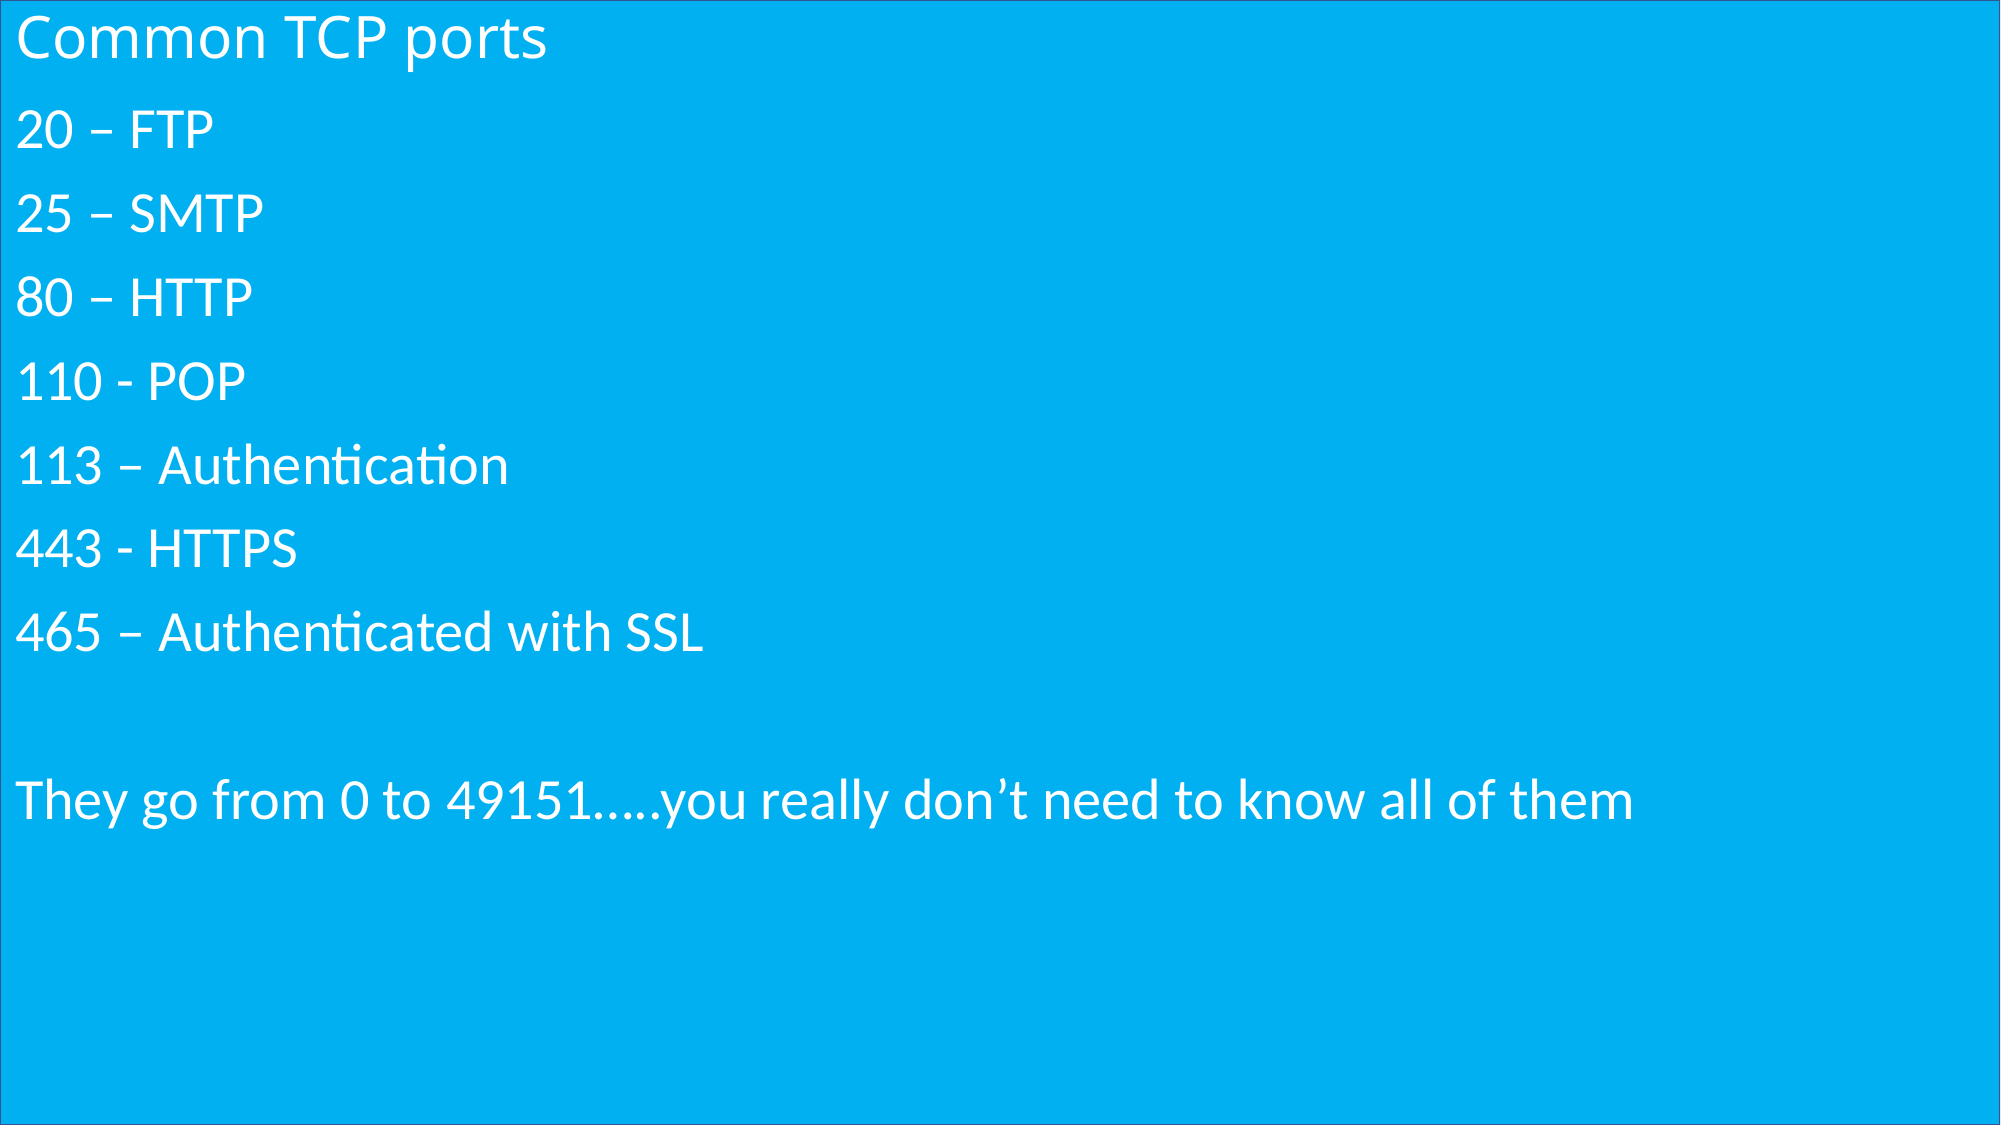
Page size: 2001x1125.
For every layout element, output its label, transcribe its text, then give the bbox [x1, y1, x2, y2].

list 20 – FTP 25 – SMTP 80 – HTTP 110 - POP 113 – Authentication 443 - HTTPS 465 – Authenticated with SSL They go from 0 to 49151…..you really don’t need to know all of them [0, 91, 2000, 1125]
title Common TCP ports [0, 0, 2000, 80]
